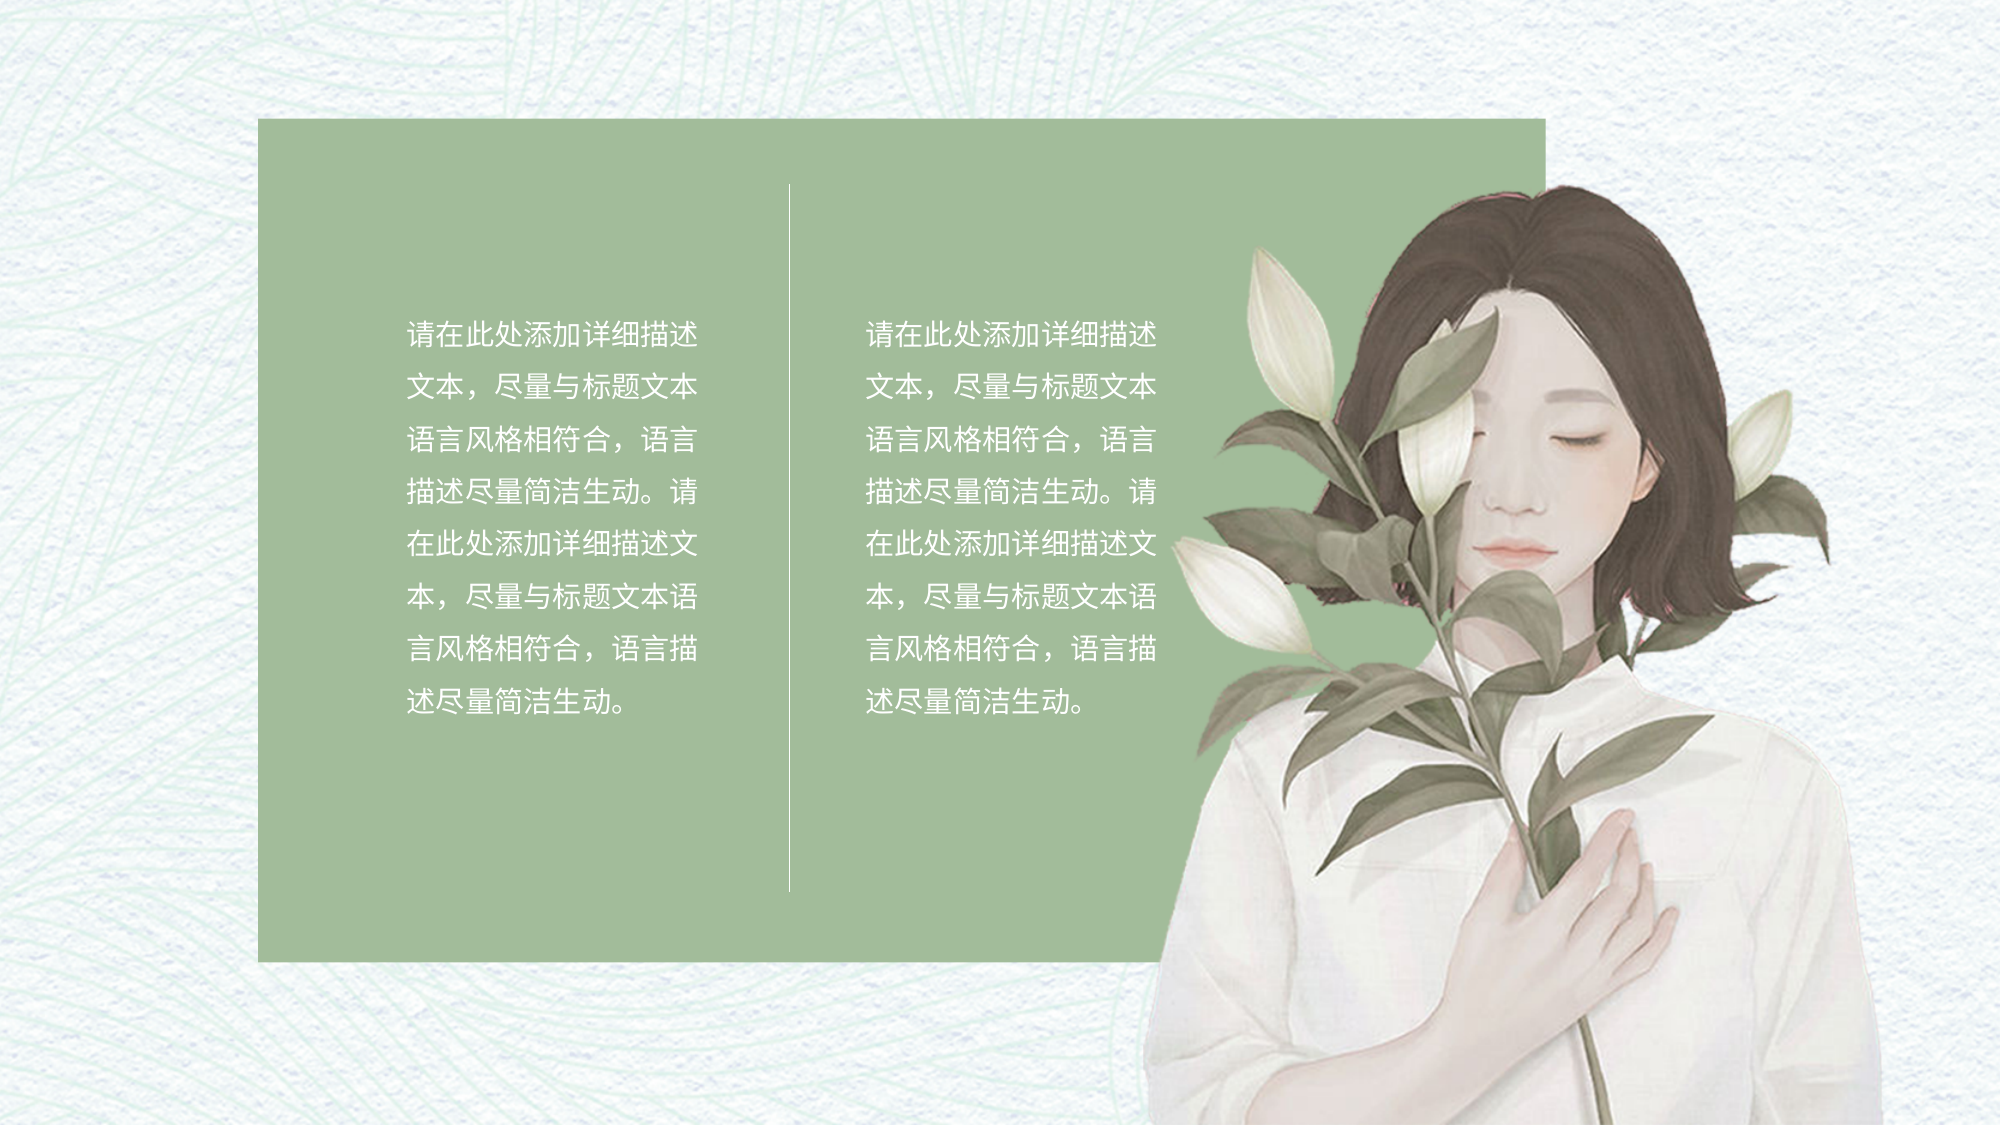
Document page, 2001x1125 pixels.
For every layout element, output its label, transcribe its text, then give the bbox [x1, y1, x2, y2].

picture [0, 0, 2000, 1125]
text_box [257, 118, 1547, 963]
text_box 请在此处添加详细描述文本，尽量与标题文本语言风格相符合，语言描述尽量简洁生动。请在此处添加详细描述文本，尽量与标题文本语言风格相符合，语言描述尽量简洁生动。 [850, 291, 1143, 726]
text_box 请在此处添加详细描述文本，尽量与标题文本语言风格相符合，语言描述尽量简洁生动。请在此处添加详细描述文本，尽量与标题文本语言风格相符合，语言描述尽量简洁生动。 [391, 291, 742, 726]
